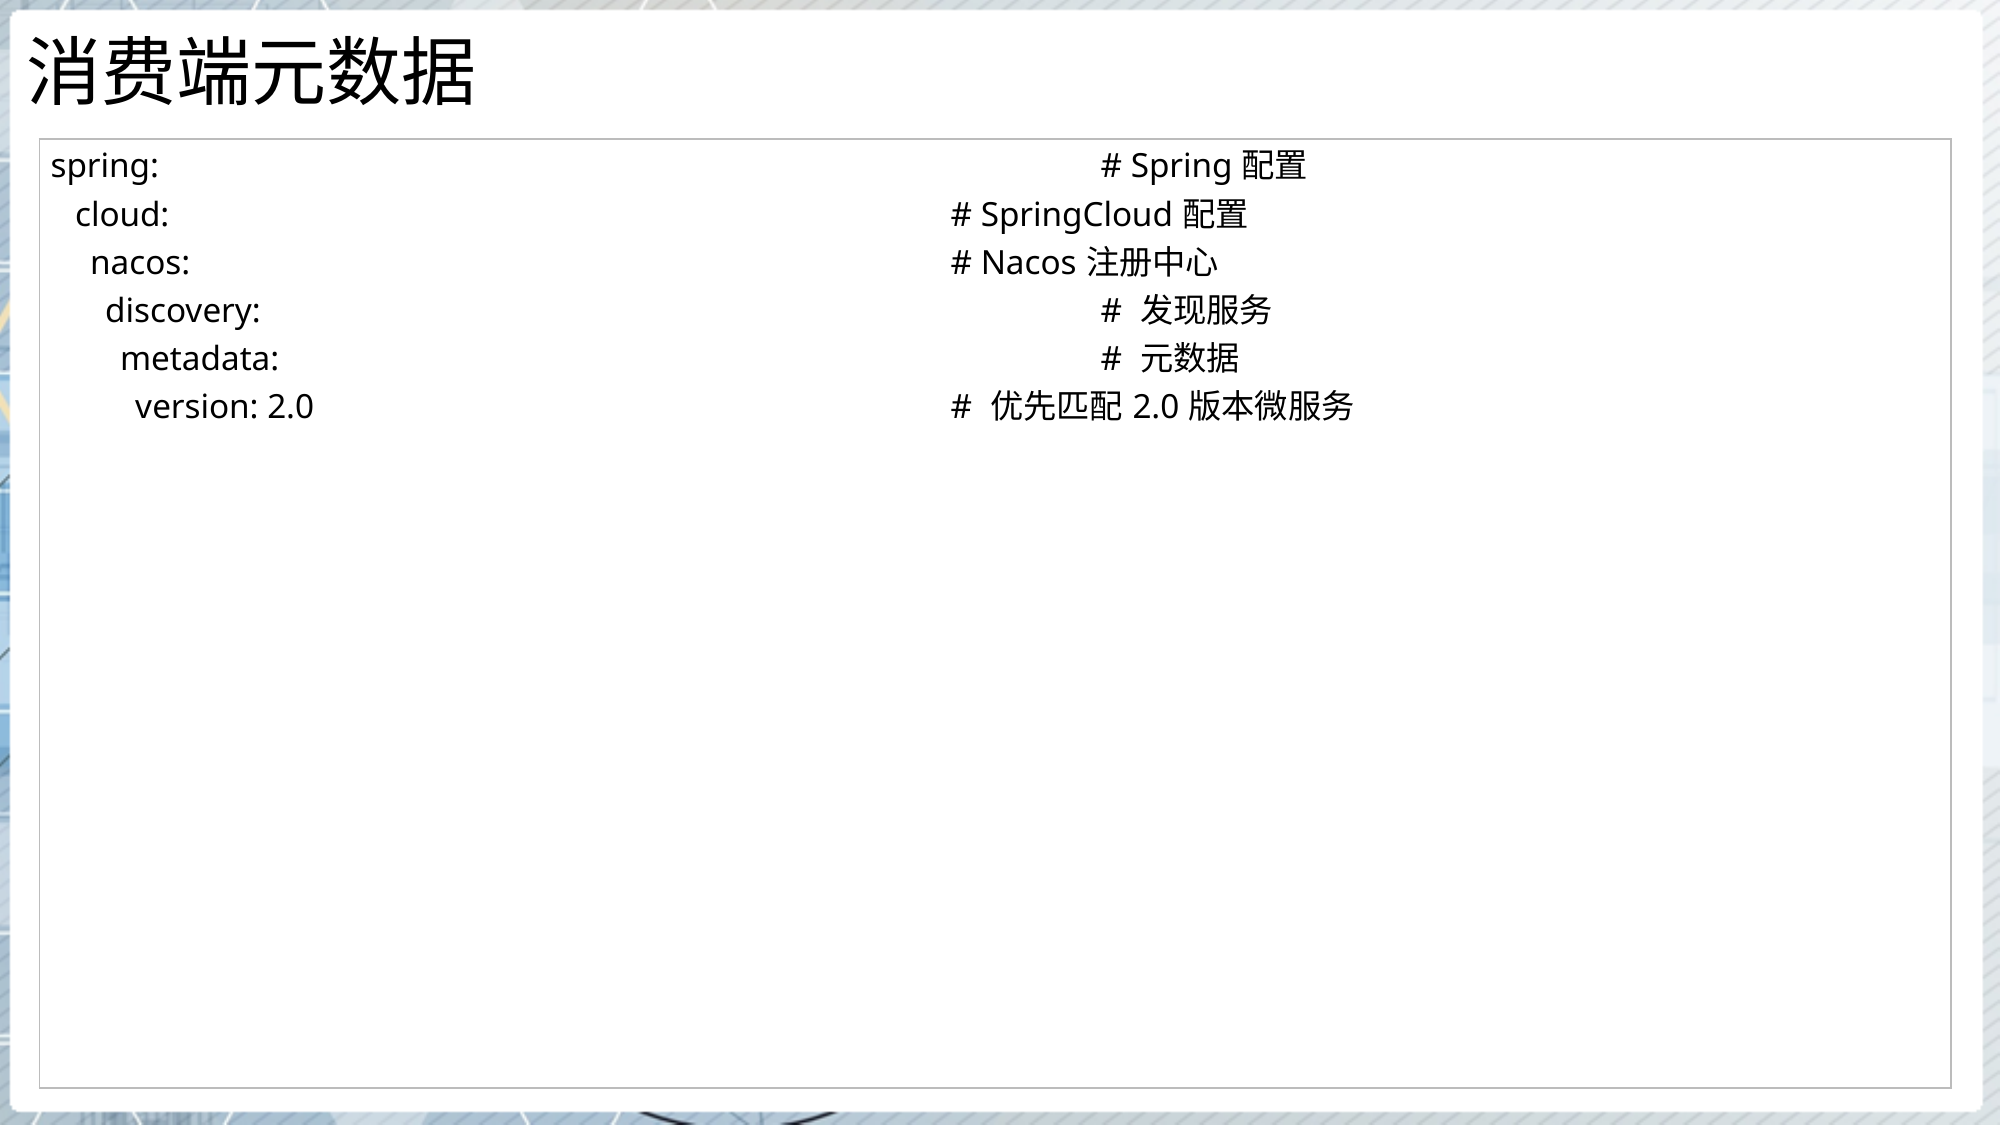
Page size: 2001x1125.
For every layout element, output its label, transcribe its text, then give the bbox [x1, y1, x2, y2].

table_header spring: # Spring配置 cloud: # SpringCloud配置 nacos: # Nacos注册中心 discovery: # 发现服务 metadata: # 元数据 version: 2.0 # 优先匹配2.0版本微服务 [40, 140, 1950, 1087]
title 消费端元数据 [11, 11, 1983, 140]
picture [0, 0, 2000, 1125]
